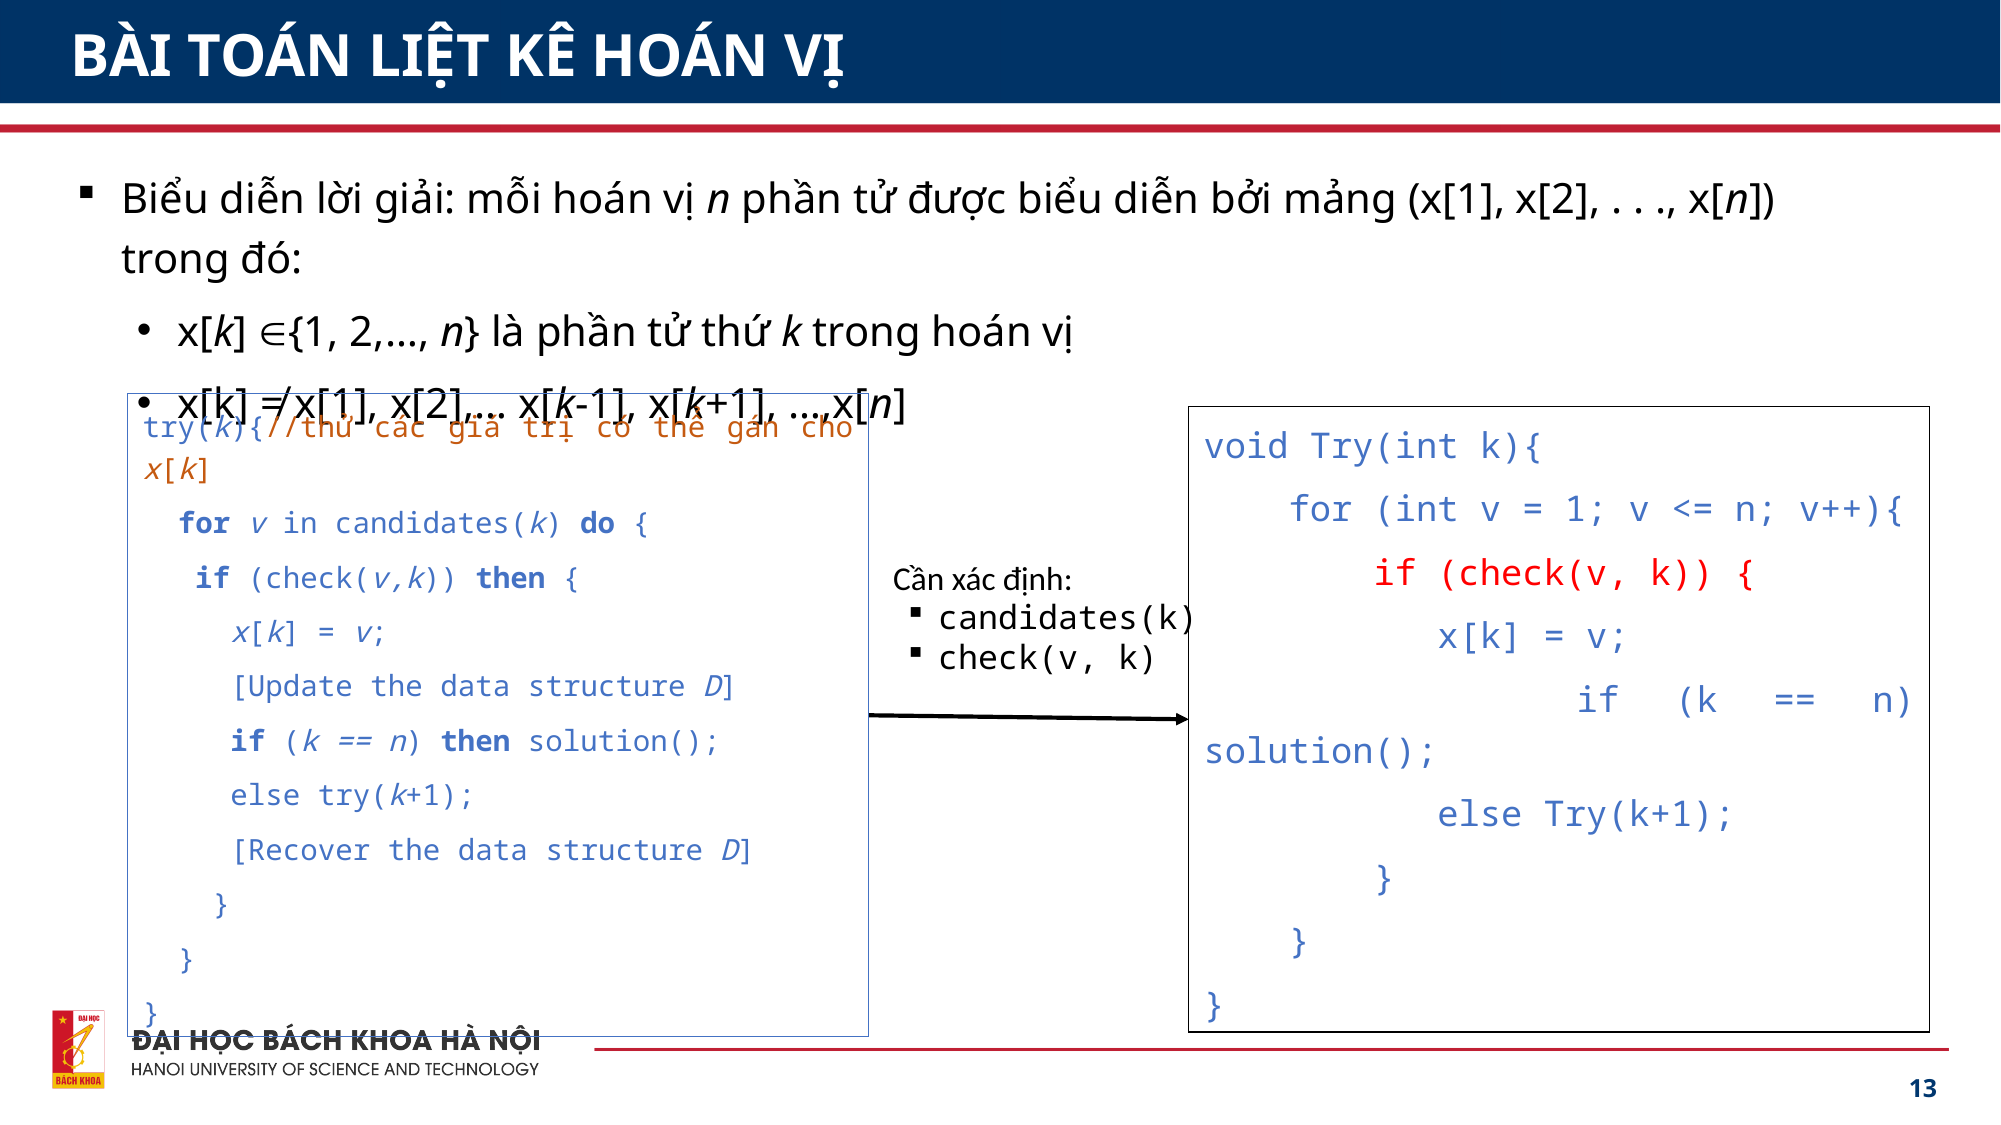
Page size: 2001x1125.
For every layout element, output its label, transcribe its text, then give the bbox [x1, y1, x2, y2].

text_box Cần xác định: candidates(k) check(v, k) [878, 549, 1253, 684]
title BÀI TOÁN LIỆT KÊ HOÁN VỊ [55, 18, 1945, 90]
picture [0, 0, 2001, 1125]
text_box try(k){//thử các giá trị có thể gán cho x[k] for v in candidates(k) do { if (check(v,k)) then { x[k] = v; [Update the data structure D] if (k == n) then solution(); else try(k+1); [Recover the data structure D] } } } [127, 393, 869, 1037]
text_box Biểu diễn lời giải: mỗi hoán vị n phần tử được biểu diễn bởi mảng (x[1], x[2], . . ., x[n]) trong đó: x[k] {1, 2,…, n} là phần tử thứ k trong hoán vị x[k] ≠ x[1], x[2],… x[k-1], x[k+1], …,x[n] [62, 154, 1821, 435]
text_box void Try(int k){ for (int v = 1; v <= n; v++){ if (check(v, k)) { x[k] = v; if (k == n) solution(); else Try(k+1); } } } [1188, 406, 1930, 1032]
slide_number 13 [1502, 1065, 1953, 1125]
